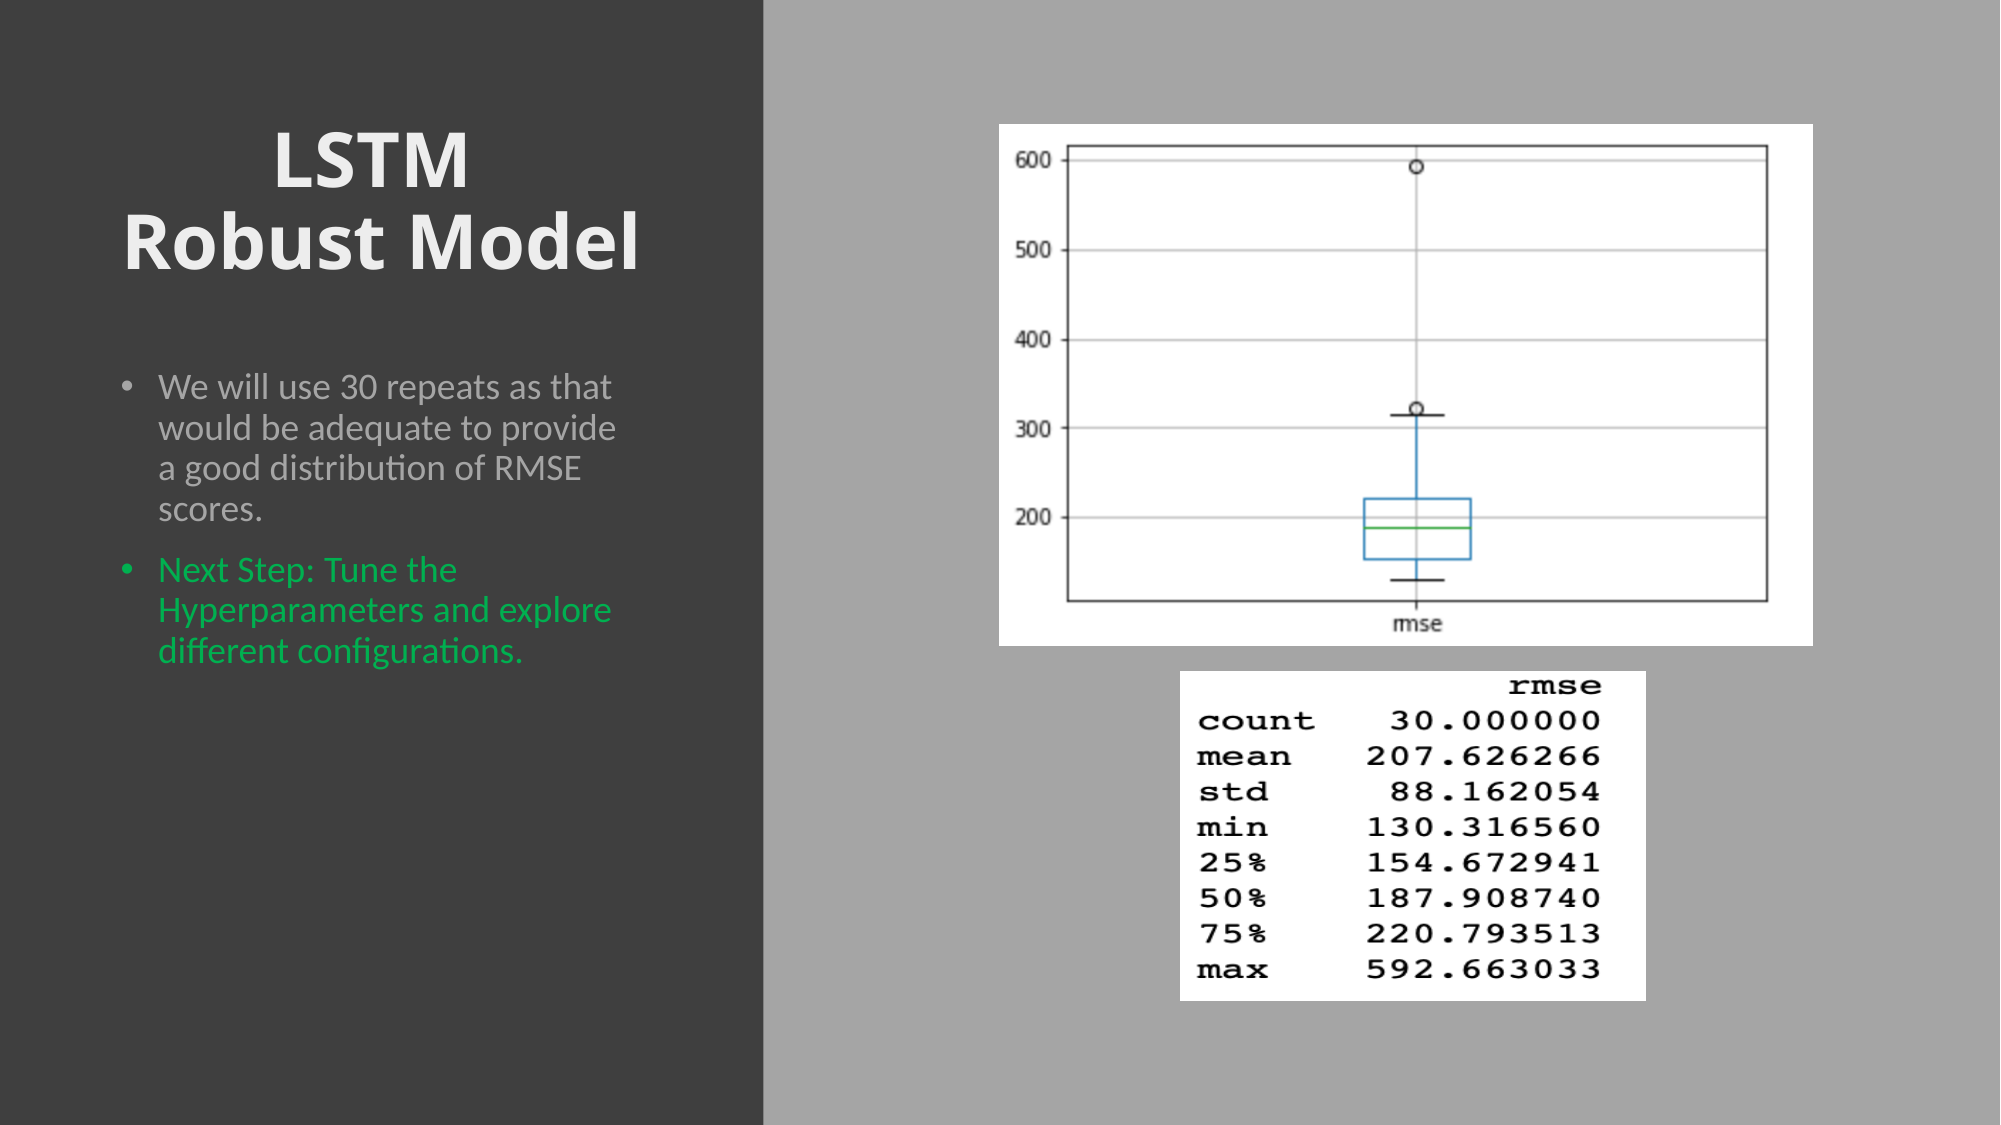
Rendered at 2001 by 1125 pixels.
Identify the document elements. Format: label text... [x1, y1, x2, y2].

title LSTM Robust Model [105, 72, 658, 336]
picture [999, 124, 1813, 646]
list We will use 30 repeats as that would be adequate to provide a good distribution of RMSE scores. Next Step: Tune the Hyperparameters and explore different configurations. [105, 360, 658, 1104]
picture [1180, 671, 1646, 1001]
text_box [0, 0, 764, 1125]
